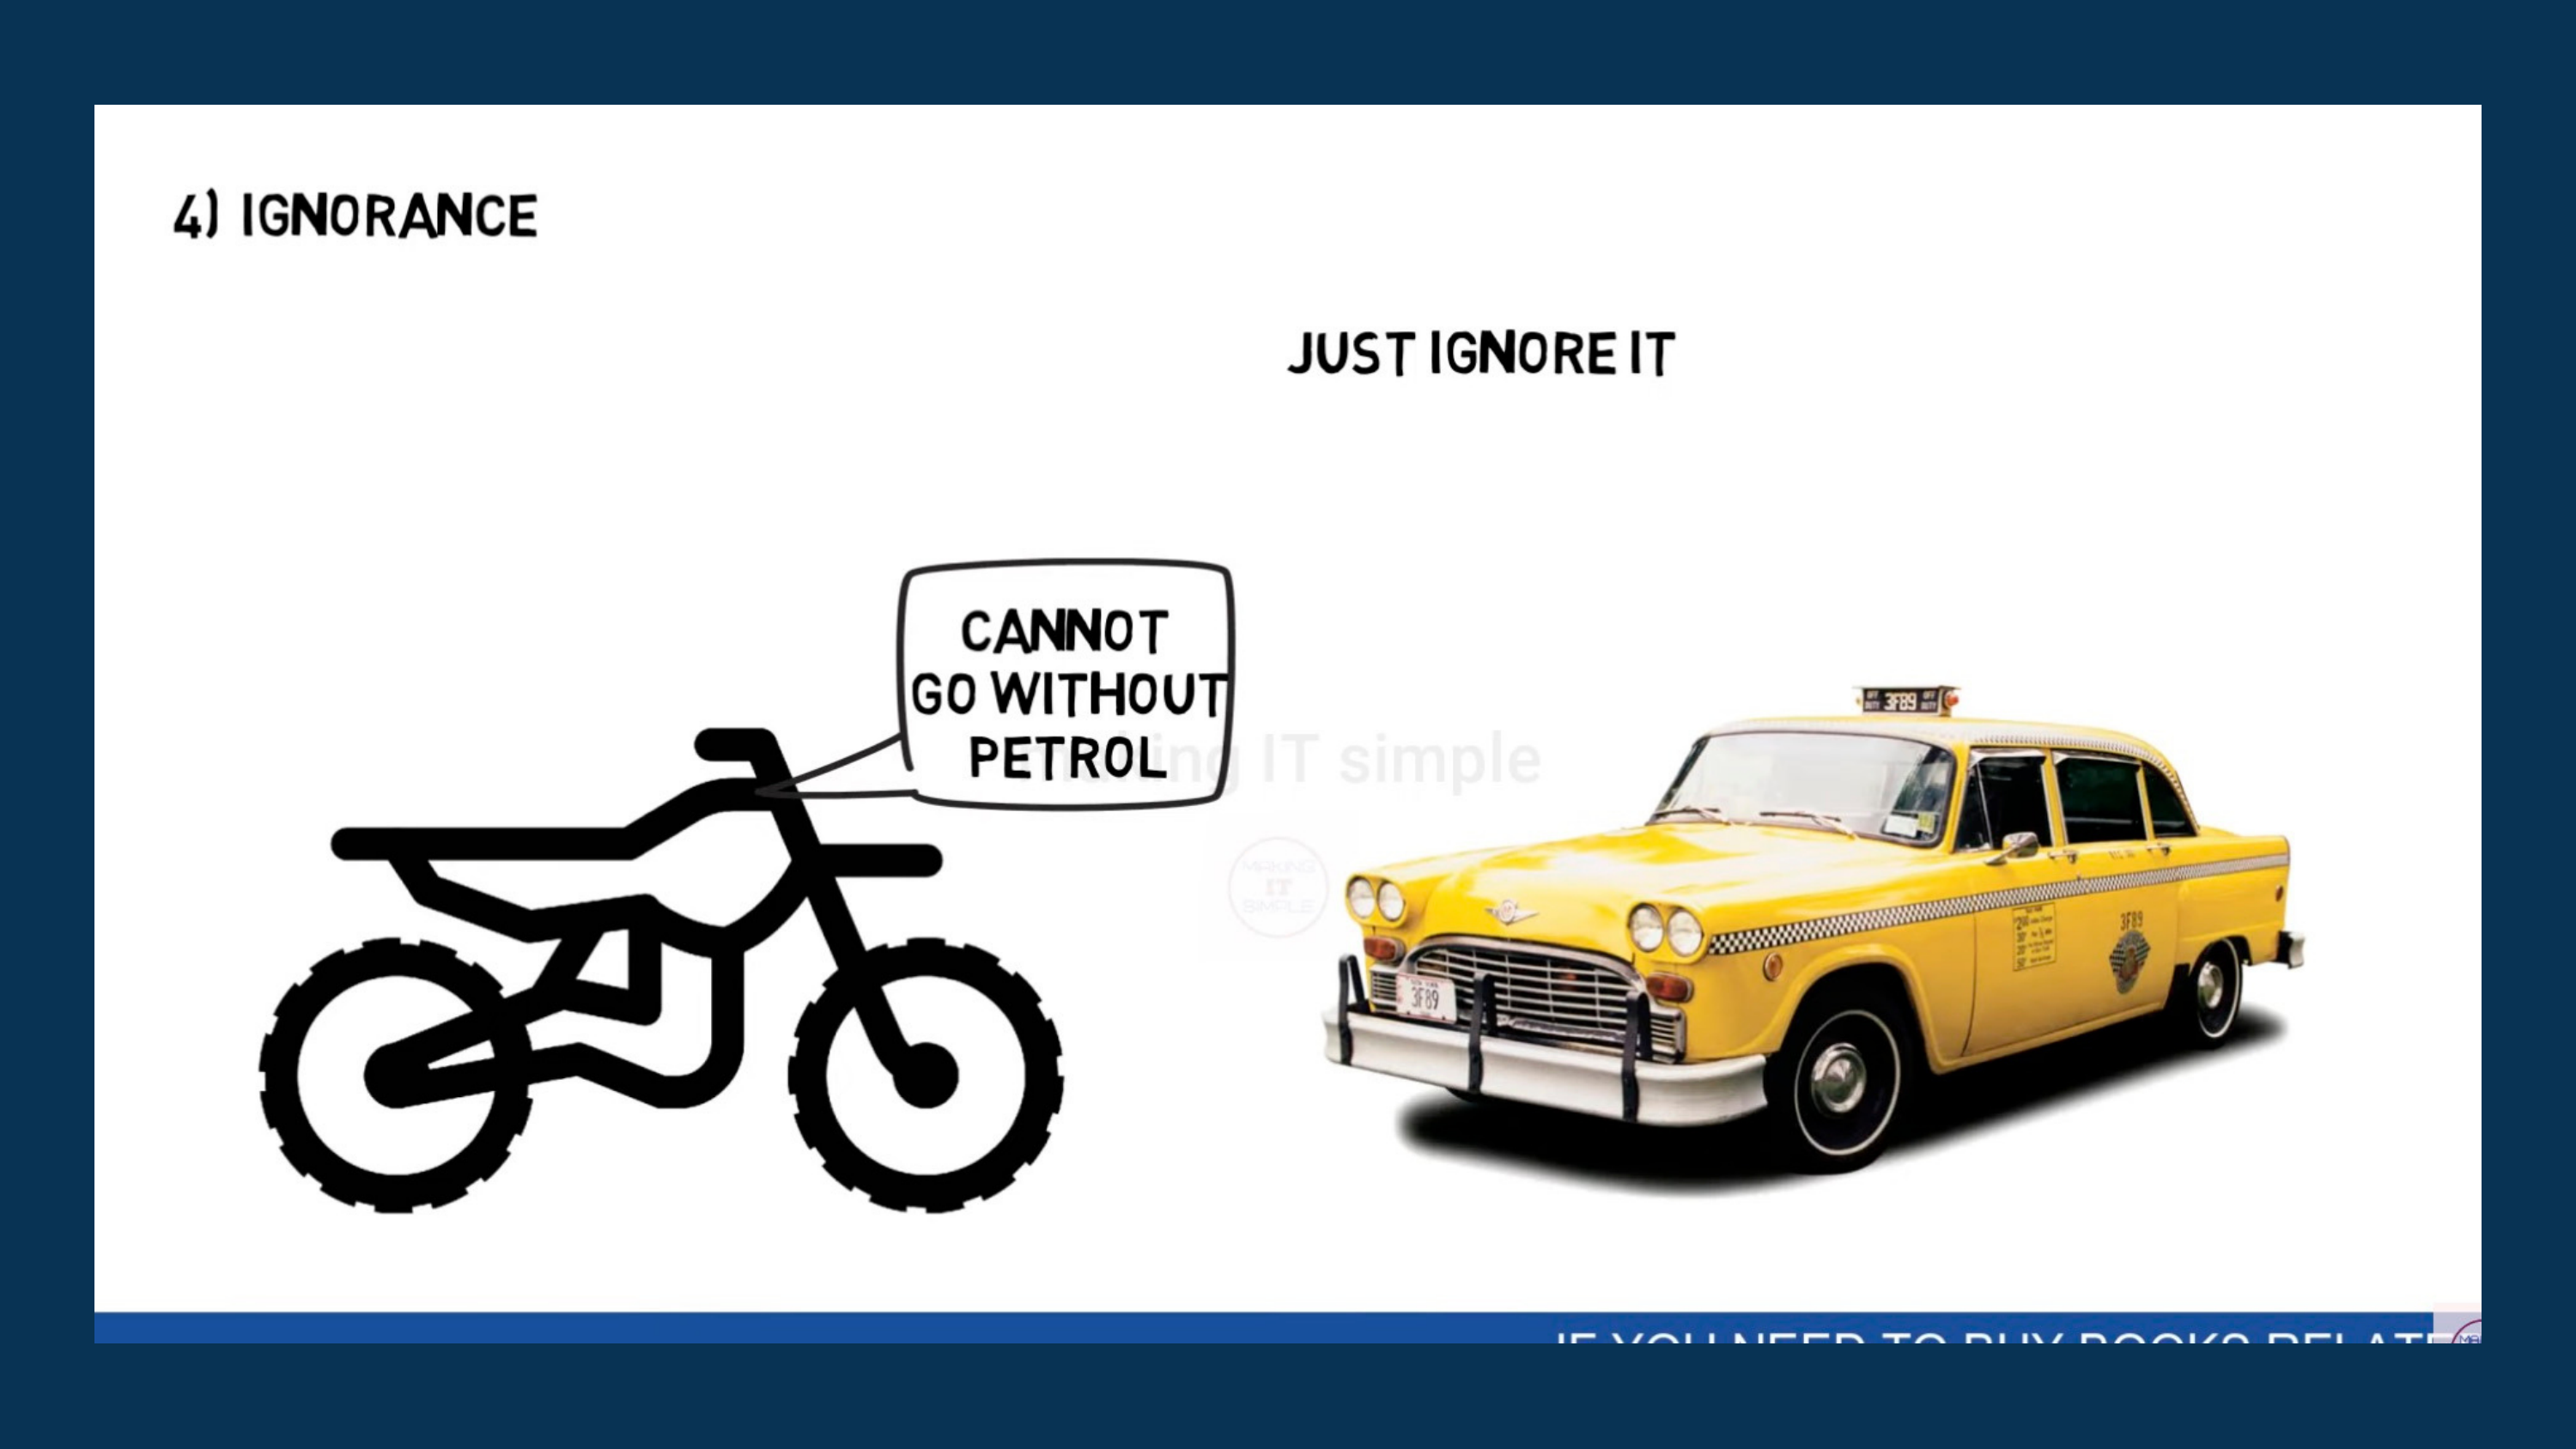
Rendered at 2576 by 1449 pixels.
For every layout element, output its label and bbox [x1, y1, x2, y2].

text_box [94, 105, 2482, 1343]
